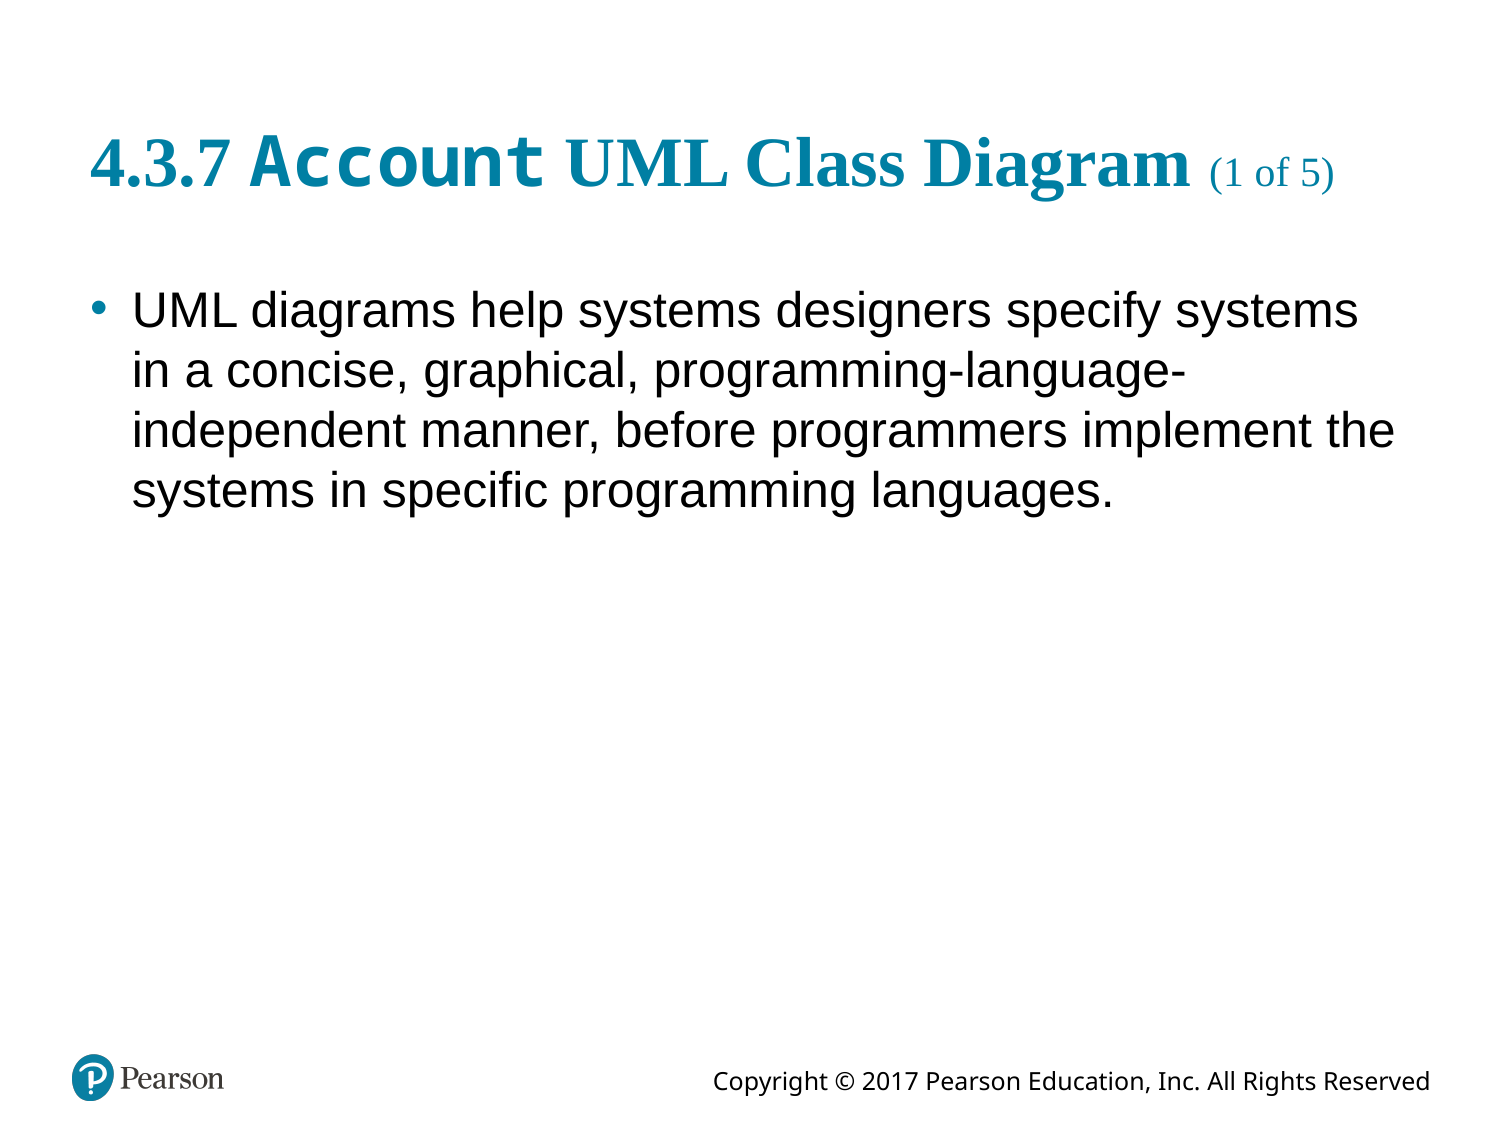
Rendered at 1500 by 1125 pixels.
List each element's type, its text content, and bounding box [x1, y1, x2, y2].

picture [72, 1054, 88, 1070]
picture [98, 1054, 224, 1101]
list U M L diagrams help systems designers specify systems in a concise, graphical, programming-language-independent manner, before programmers implement the systems in specific programming languages. [75, 262, 1425, 1005]
picture [80, 1063, 106, 1088]
picture [72, 1087, 83, 1101]
title 4.3.7 Account U M L Class Diagram (1 of 5) [75, 35, 1425, 216]
